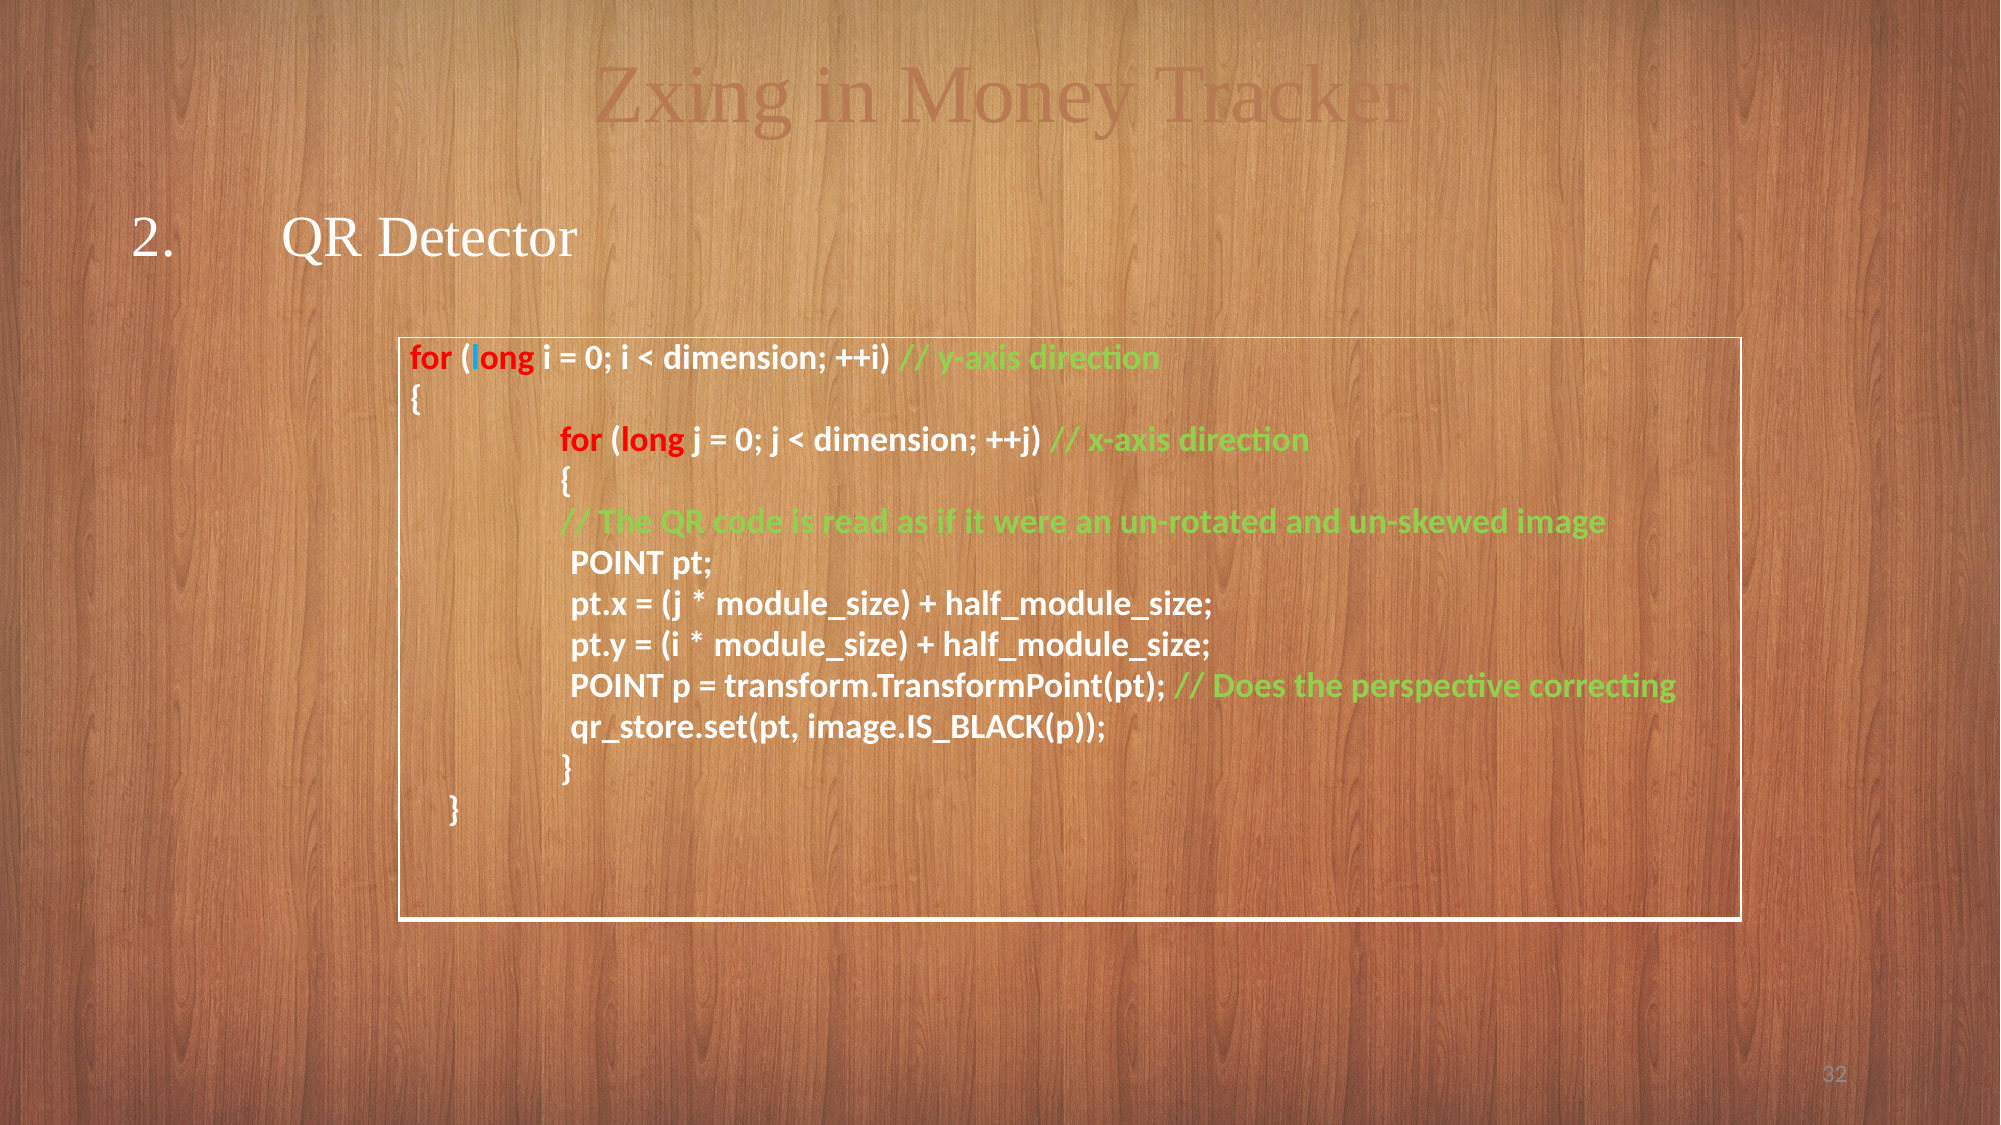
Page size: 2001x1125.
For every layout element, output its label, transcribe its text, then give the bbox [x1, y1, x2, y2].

text_box Zxing in Money Tracker [140, 0, 1865, 179]
slide_number 32 [1325, 1042, 1863, 1103]
list 2. QR Detector [116, 198, 1842, 913]
table_header for (long i = 0; i < dimension; ++i) // y-axis direction { for (long j = 0; j < dimension; ++j) // x-axis direction { // The QR code is read as if it were an un-rotated and un-skewed image POINT pt; pt.x = (j * module_size) + half_module_size; pt.y = (i * module_size) + half_module_size; POINT p = transform.TransformPoint(pt); // Does the perspective correcting qr_store.set(pt, image.IS_BLACK(p)); } } [400, 338, 1740, 917]
